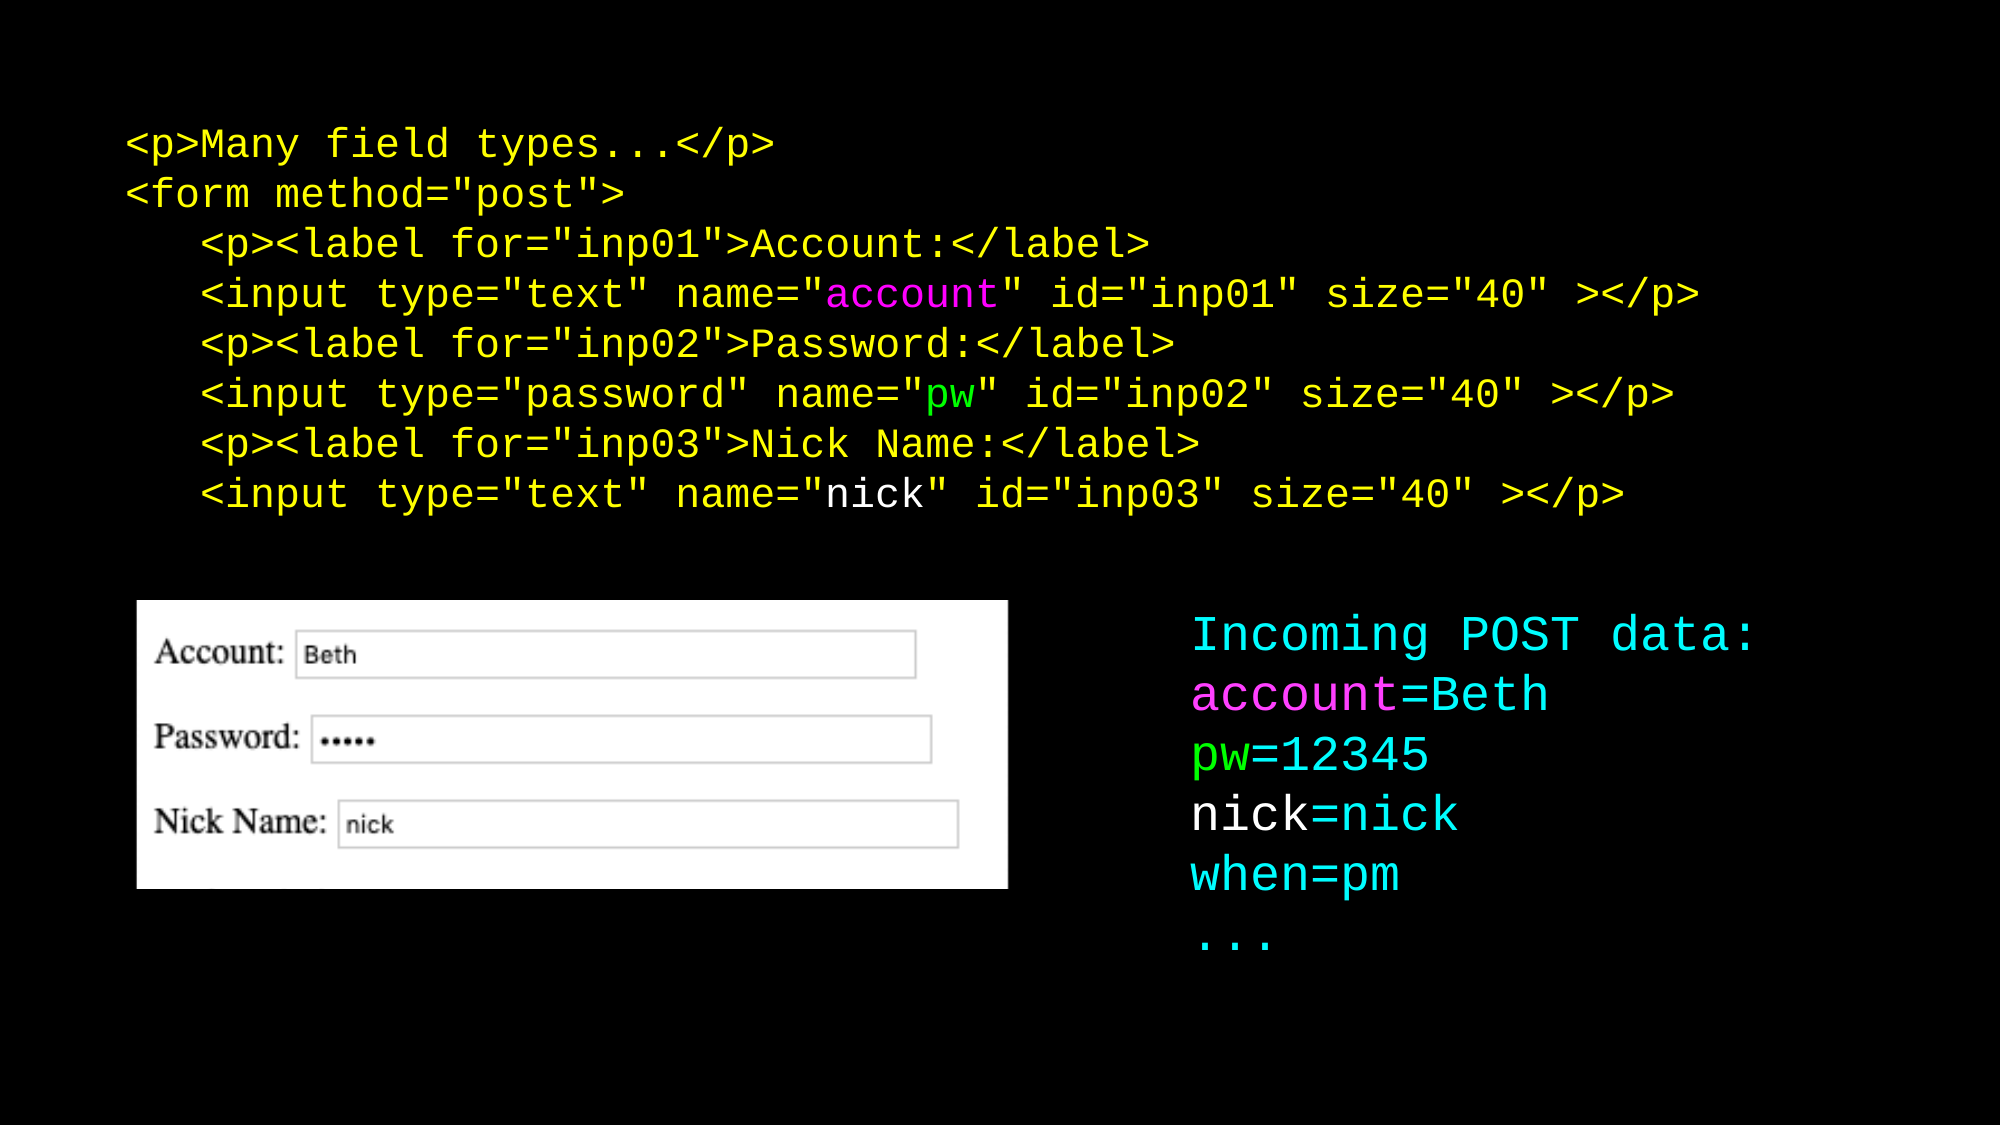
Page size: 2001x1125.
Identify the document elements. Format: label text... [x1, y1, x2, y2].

text_box Incoming POST data: account=Beth pw=12345 nick=nick when=pm ... [1175, 593, 1836, 969]
text_box <p>Many field types...</p> <form method="post"> <p><label for="inp01">Account:</label> <input type="text" name="account" id="inp01" size="40" ></p> <p><label for="inp02">Password:</label> <input type="password" name="pw" id="inp02" size="40" ></p> <p><label for="inp03">Nick Name:</label> <input type="text" name="nick" id="inp03" size="40" ></p> [125, 98, 1800, 533]
picture [61, 599, 1085, 889]
